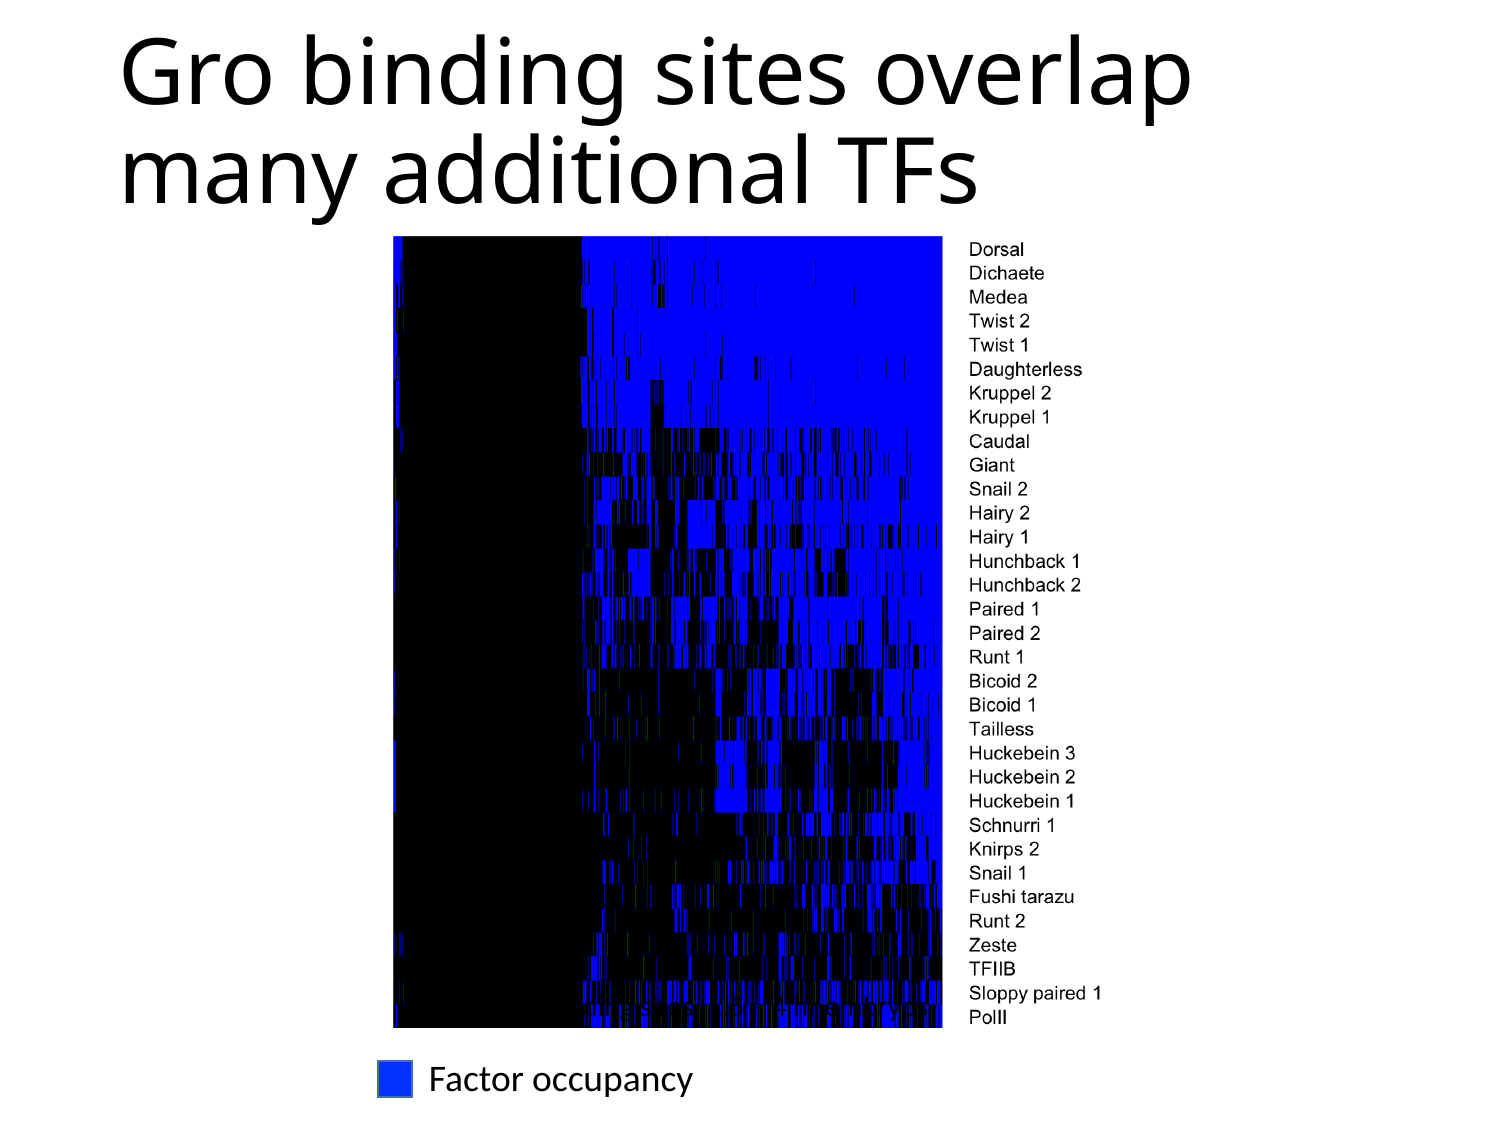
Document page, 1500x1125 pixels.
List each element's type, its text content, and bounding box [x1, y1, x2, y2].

text_box [377, 1060, 413, 1098]
picture [377, 223, 1211, 1039]
title Gro binding sites overlap many additional TFs [103, 15, 1397, 233]
text_box Factor occupancy [414, 1046, 709, 1107]
